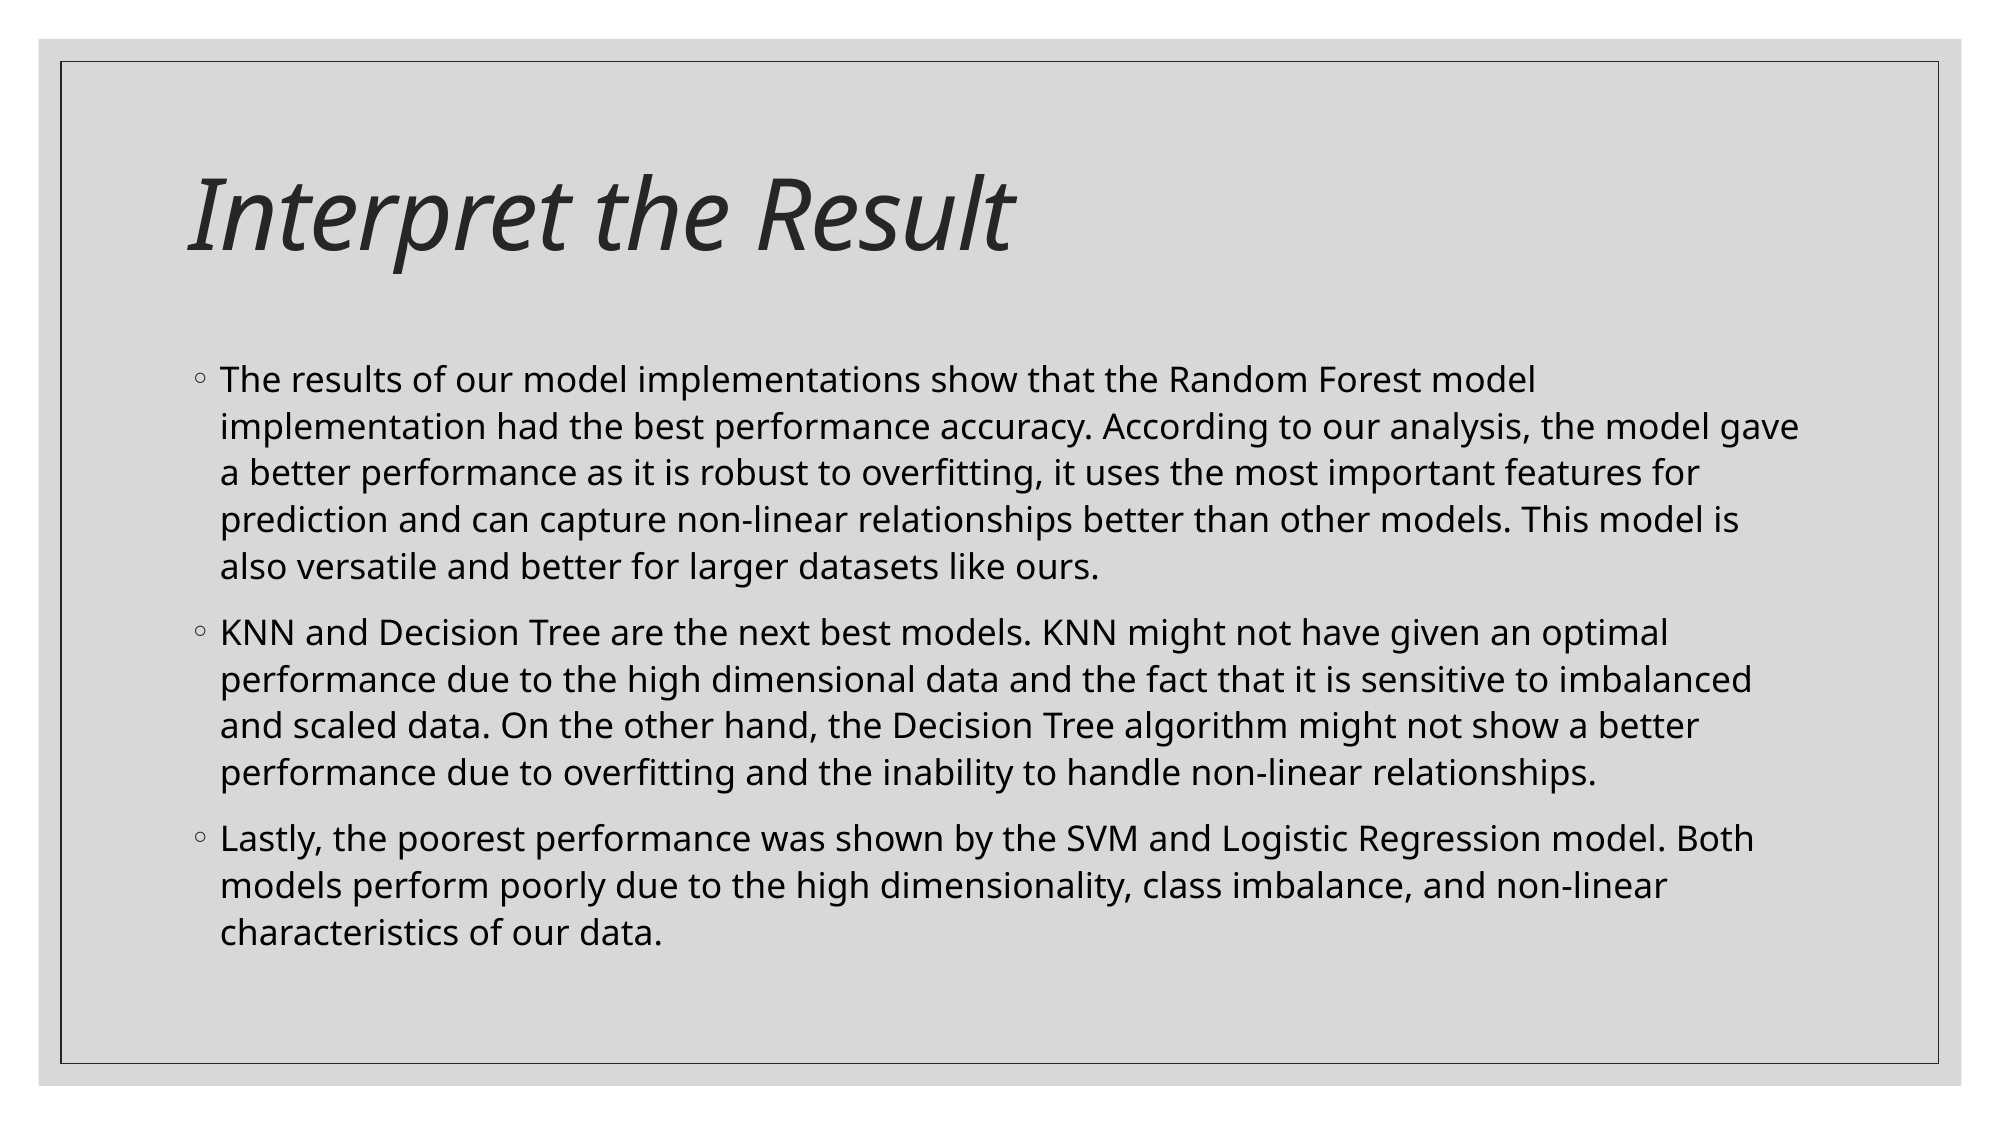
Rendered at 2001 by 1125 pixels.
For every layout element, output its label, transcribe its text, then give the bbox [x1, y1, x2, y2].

title Interpret the Result [174, 105, 1825, 331]
list The results of our model implementations show that the Random Forest model implementation had the best performance accuracy. According to our analysis, the model gave a better performance as it is robust to overfitting, it uses the most important features for prediction and can capture non-linear relationships better than other models. This model is also versatile and better for larger datasets like ours. KNN and Decision Tree are the next best models. KNN might not have given an optimal performance due to the high dimensional data and the fact that it is sensitive to imbalanced and scaled data. On the other hand, the Decision Tree algorithm might not show a better performance due to overfitting and the inability to handle non-linear relationships. Lastly, the poorest performance was shown by the SVM and Logistic Regression model. Both models perform poorly due to the high dimensionality, class imbalance, and non-linear characteristics of our data. [174, 345, 1825, 977]
